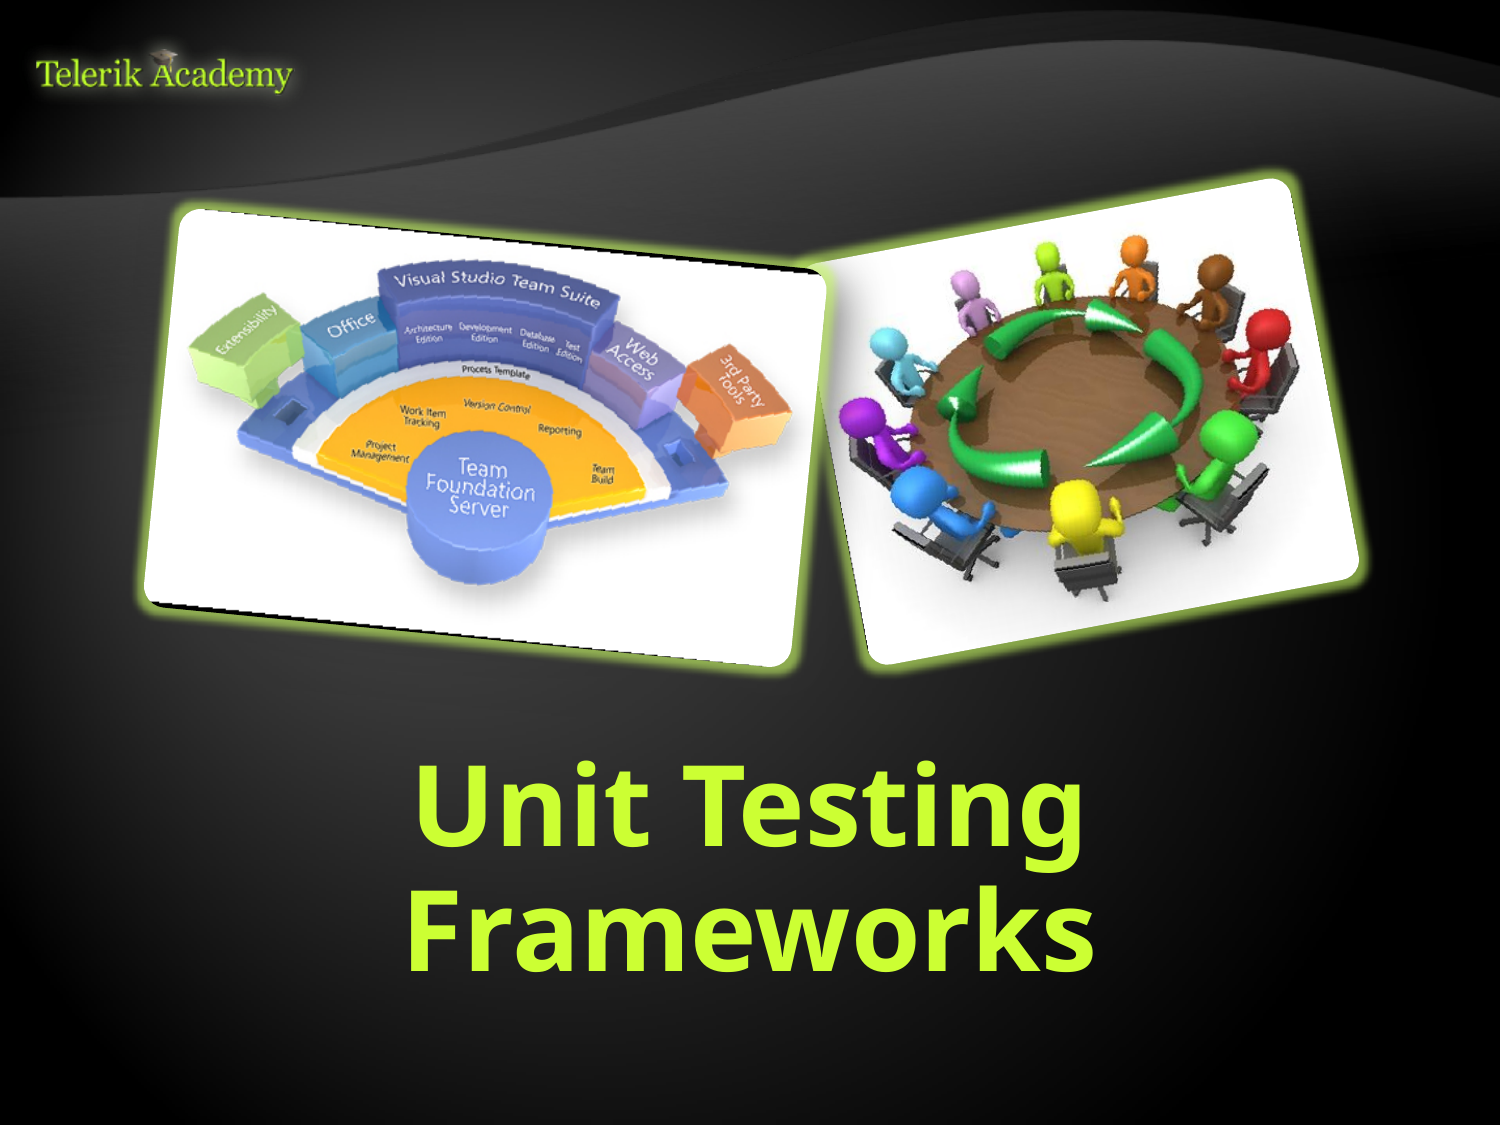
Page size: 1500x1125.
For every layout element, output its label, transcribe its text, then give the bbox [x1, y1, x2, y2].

title Unit Testing Frameworks [137, 737, 1363, 1000]
picture [0, 0, 1500, 1125]
